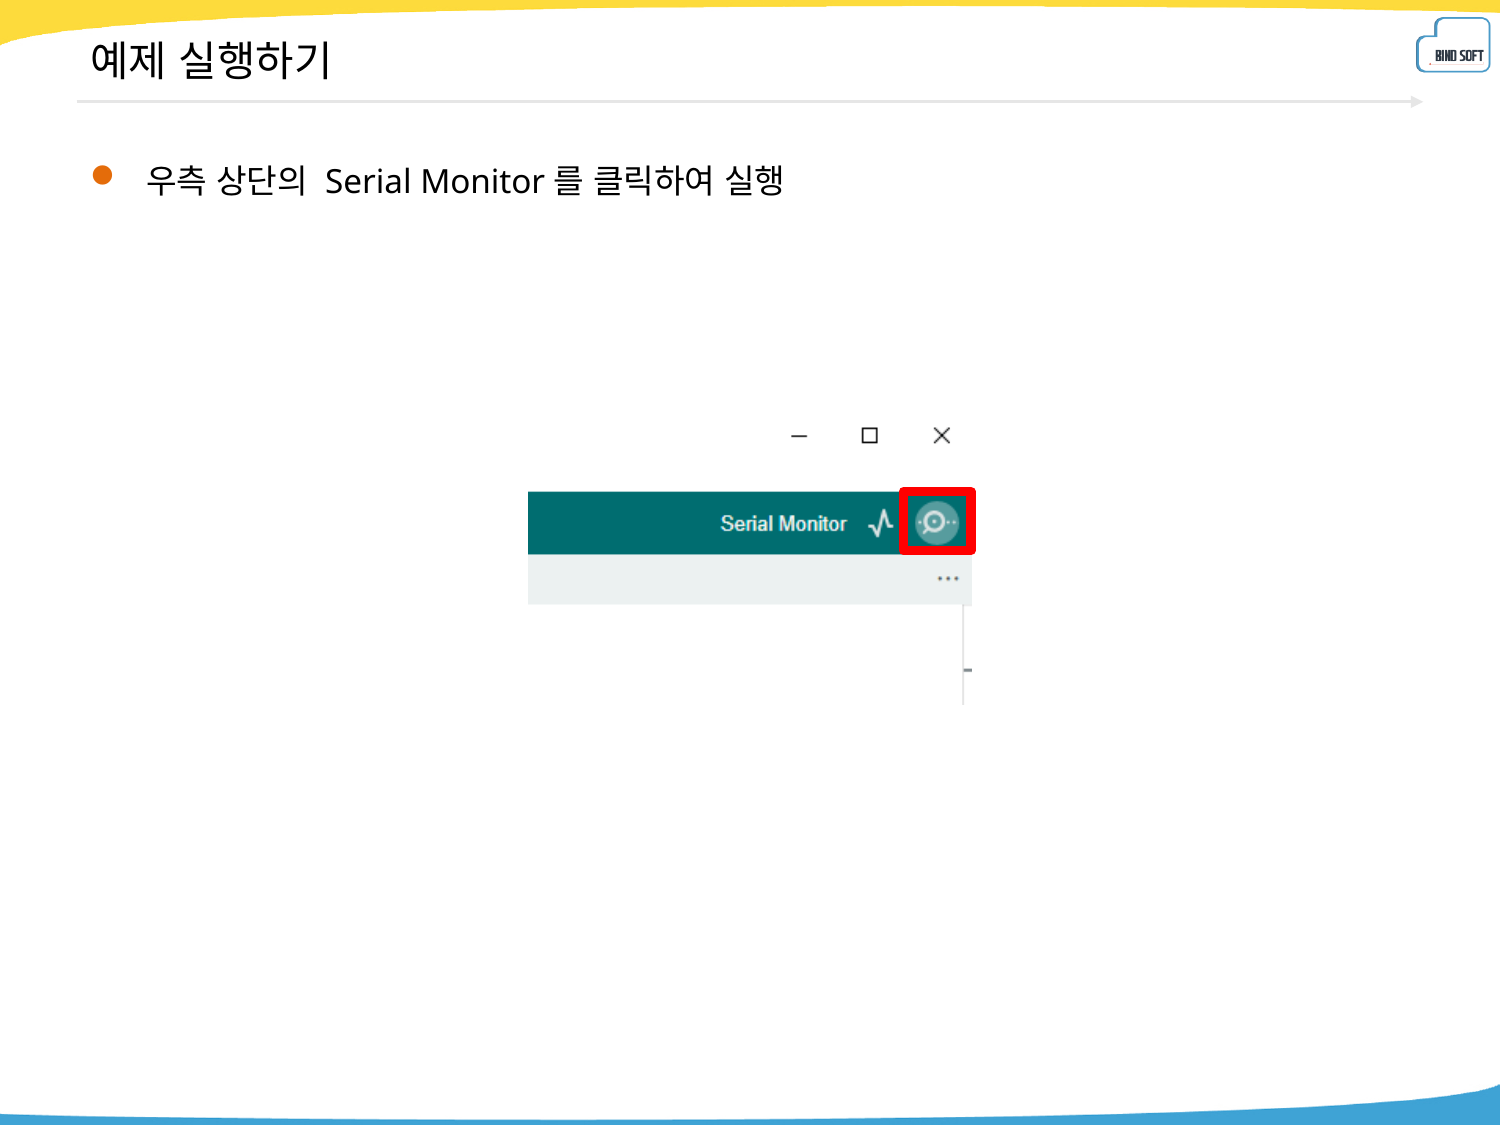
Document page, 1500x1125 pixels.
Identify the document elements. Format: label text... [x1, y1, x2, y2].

picture [0, 0, 1500, 74]
picture [528, 420, 972, 705]
title 예제 실행하기 [75, 11, 1425, 108]
list 우측 상단의 Serial Monitor를 클릭하여 실행 [75, 152, 1425, 1055]
picture [0, 1084, 1500, 1125]
